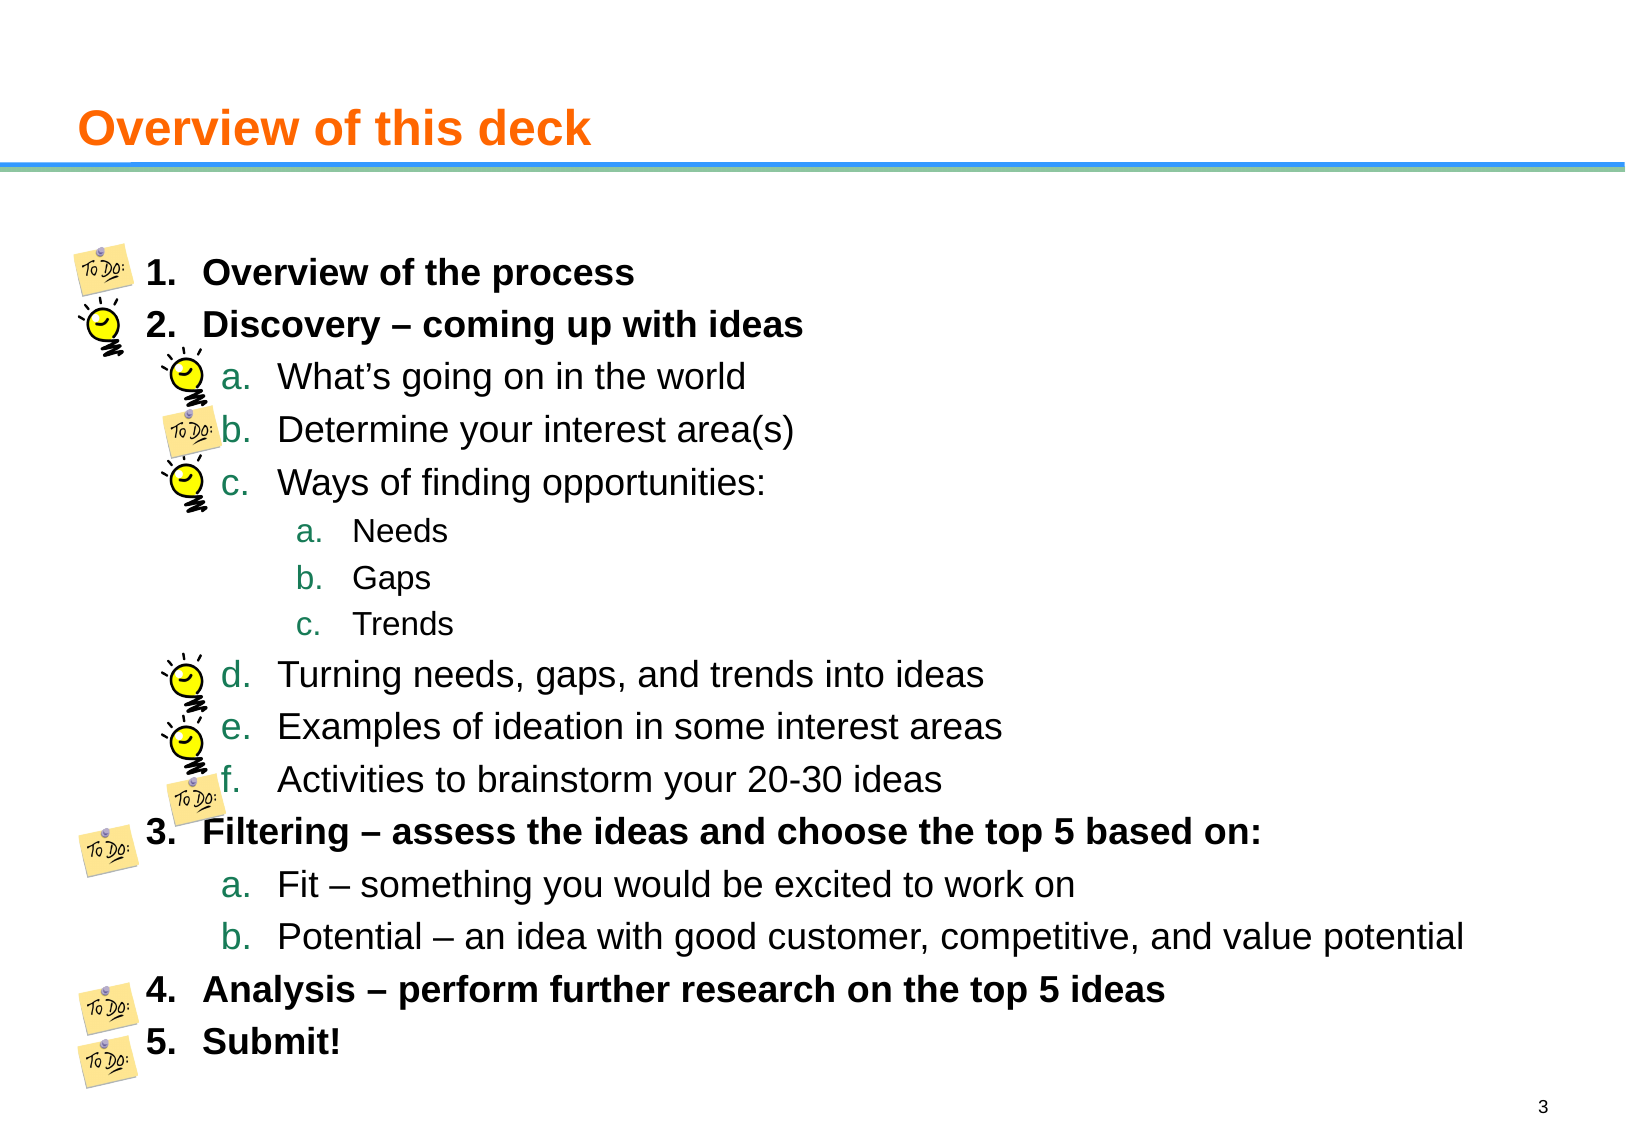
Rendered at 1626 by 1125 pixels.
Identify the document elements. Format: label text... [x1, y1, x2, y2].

picture [72, 243, 145, 374]
picture [78, 824, 139, 878]
title Overview of this deck [77, 26, 1548, 163]
picture [155, 644, 229, 827]
picture [77, 982, 139, 1089]
picture [155, 338, 229, 530]
list Overview of the process Discovery – coming up with ideas What’s going on in the world Determine your interest area(s) Ways of finding opportunities: Needs Gaps Trends Turning needs, gaps, and trends into ideas Examples of ideation in some interest areas Activities to brainstorm your 20-30 ideas Filtering – assess the ideas and choose the top 5 based on: Fit – something you would be excited to work on Potential – an idea with good customer, competitive, and value potential Analysis – perform further research on the top 5 ideas Submit! [145, 247, 1548, 1005]
